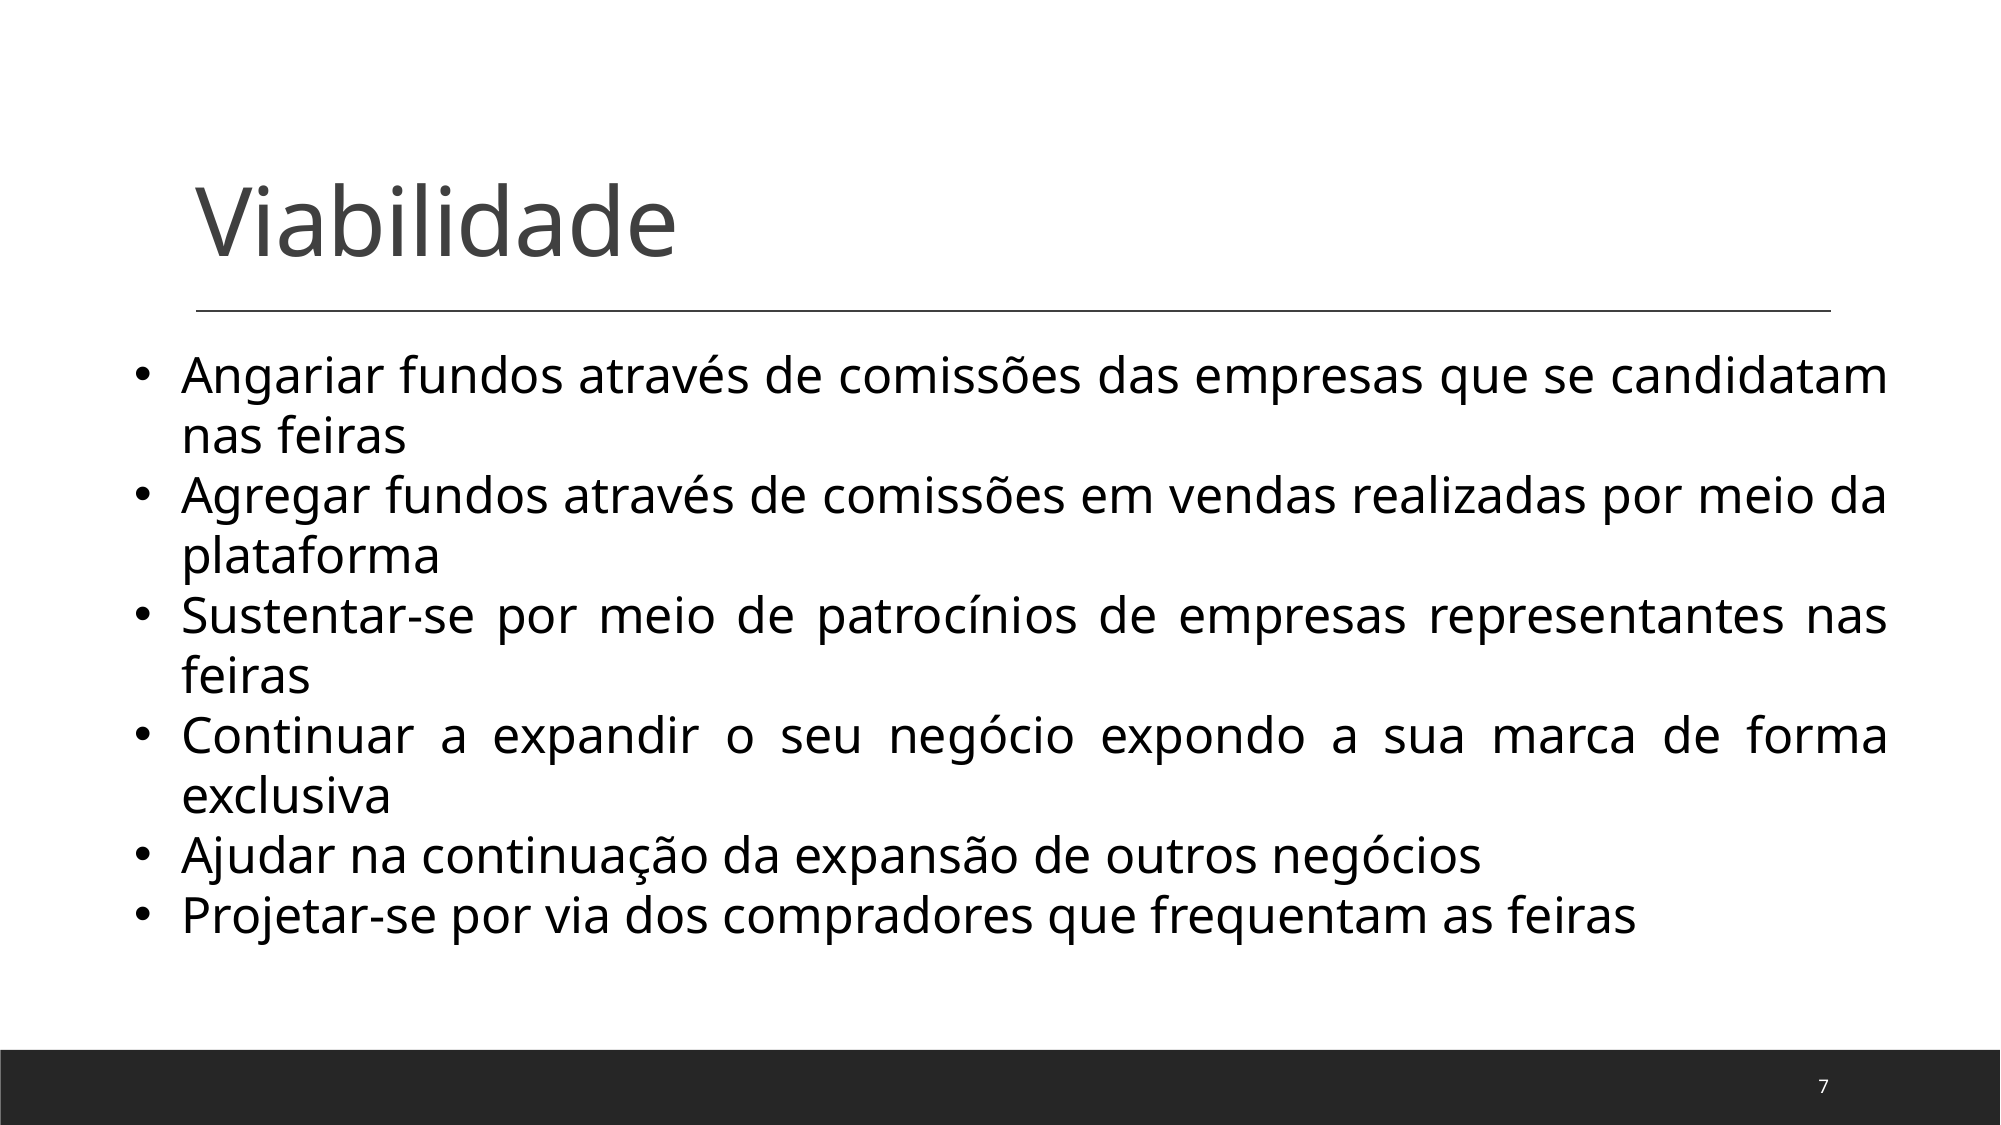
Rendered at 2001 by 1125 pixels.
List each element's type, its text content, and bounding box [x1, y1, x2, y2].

text_box Angariar fundos através de comissões das empresas que se candidatam nas feiras Agregar fundos através de comissões em vendas realizadas por meio da plataforma Sustentar-se por meio de patrocínios de empresas representantes nas feiras Continuar a expandir o seu negócio expondo a sua marca de forma exclusiva Ajudar na continuação da expansão de outros negócios Projetar-se por via dos compradores que frequentam as feiras [119, 336, 1905, 951]
slide_number 7 [1803, 1057, 1932, 1118]
title Viabilidade [180, 47, 1830, 285]
